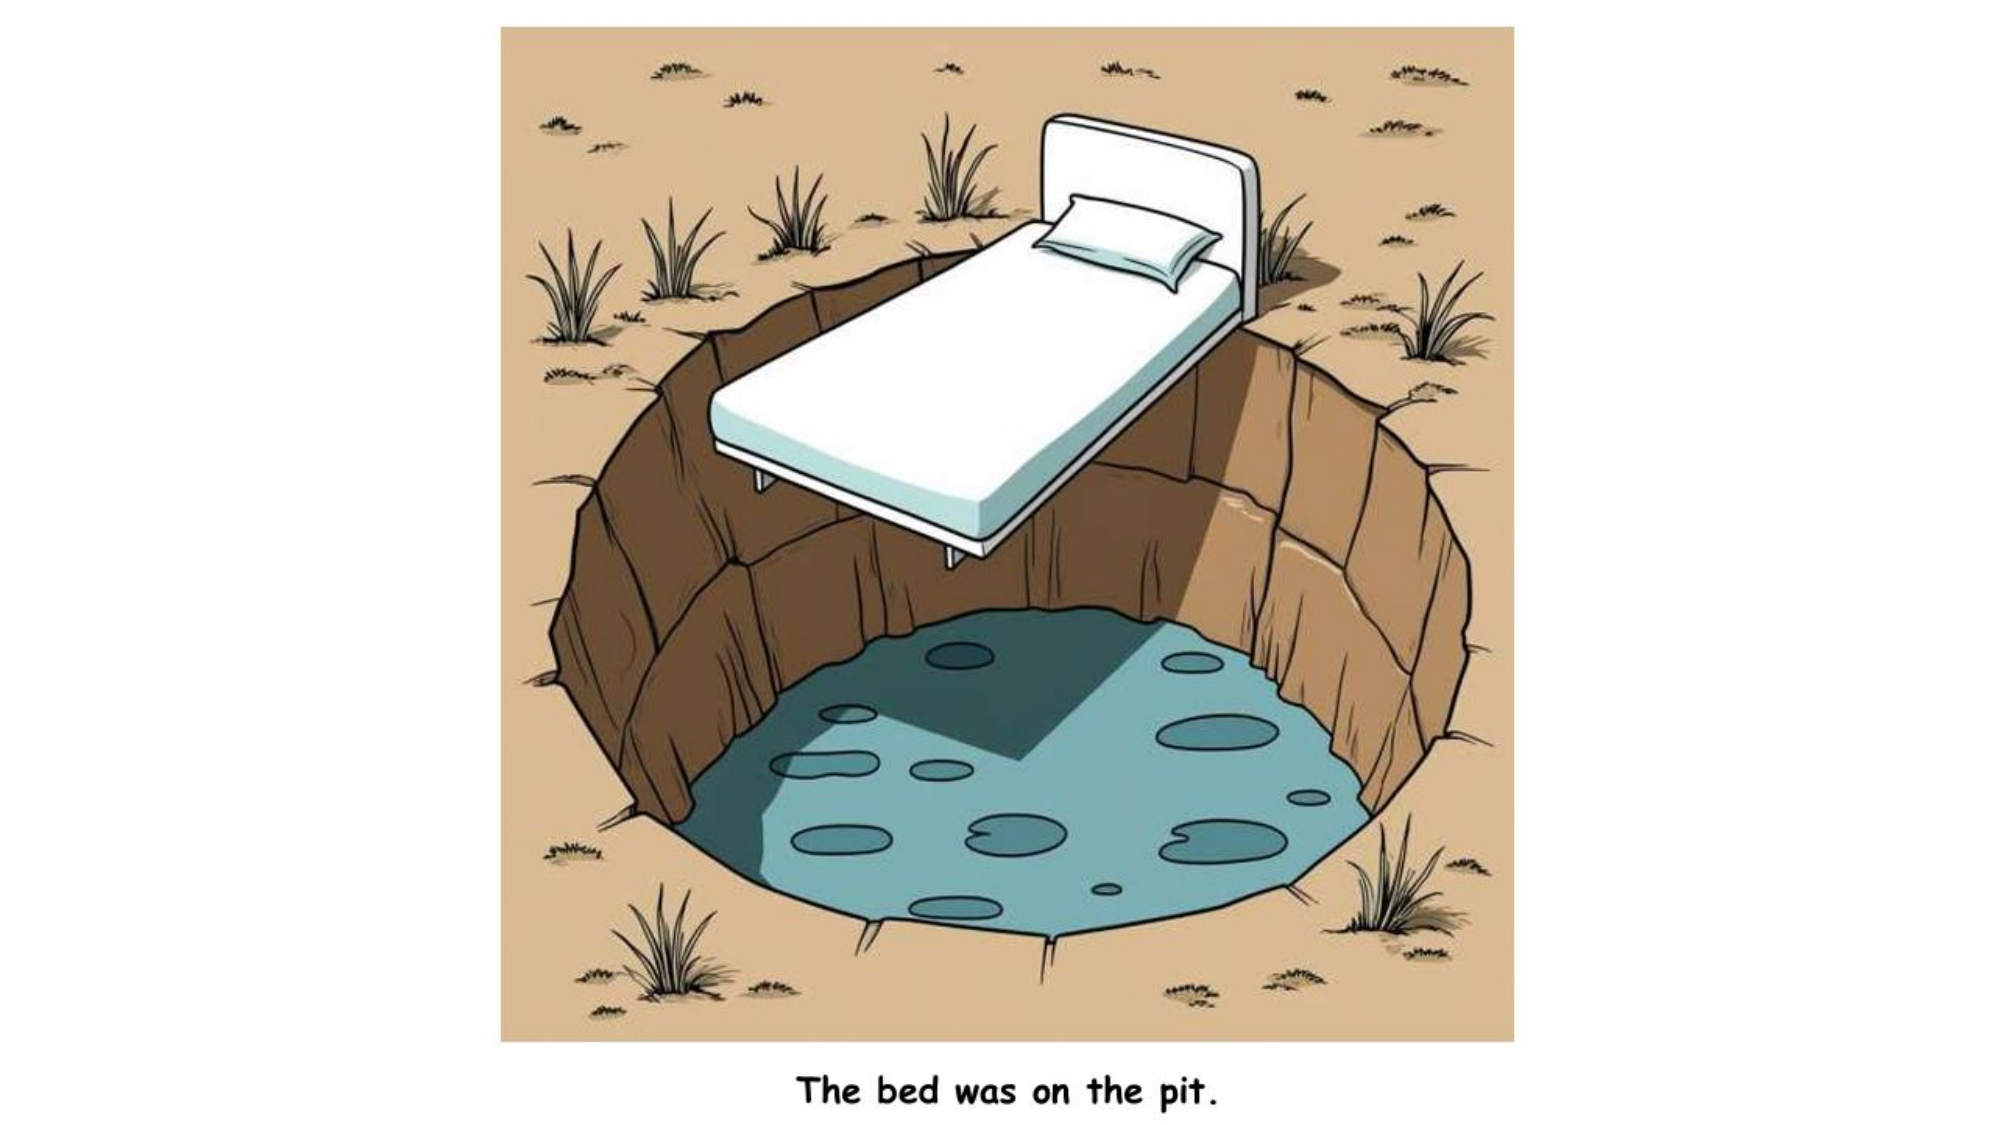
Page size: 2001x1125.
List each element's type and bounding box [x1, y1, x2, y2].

picture [431, 0, 1569, 1125]
